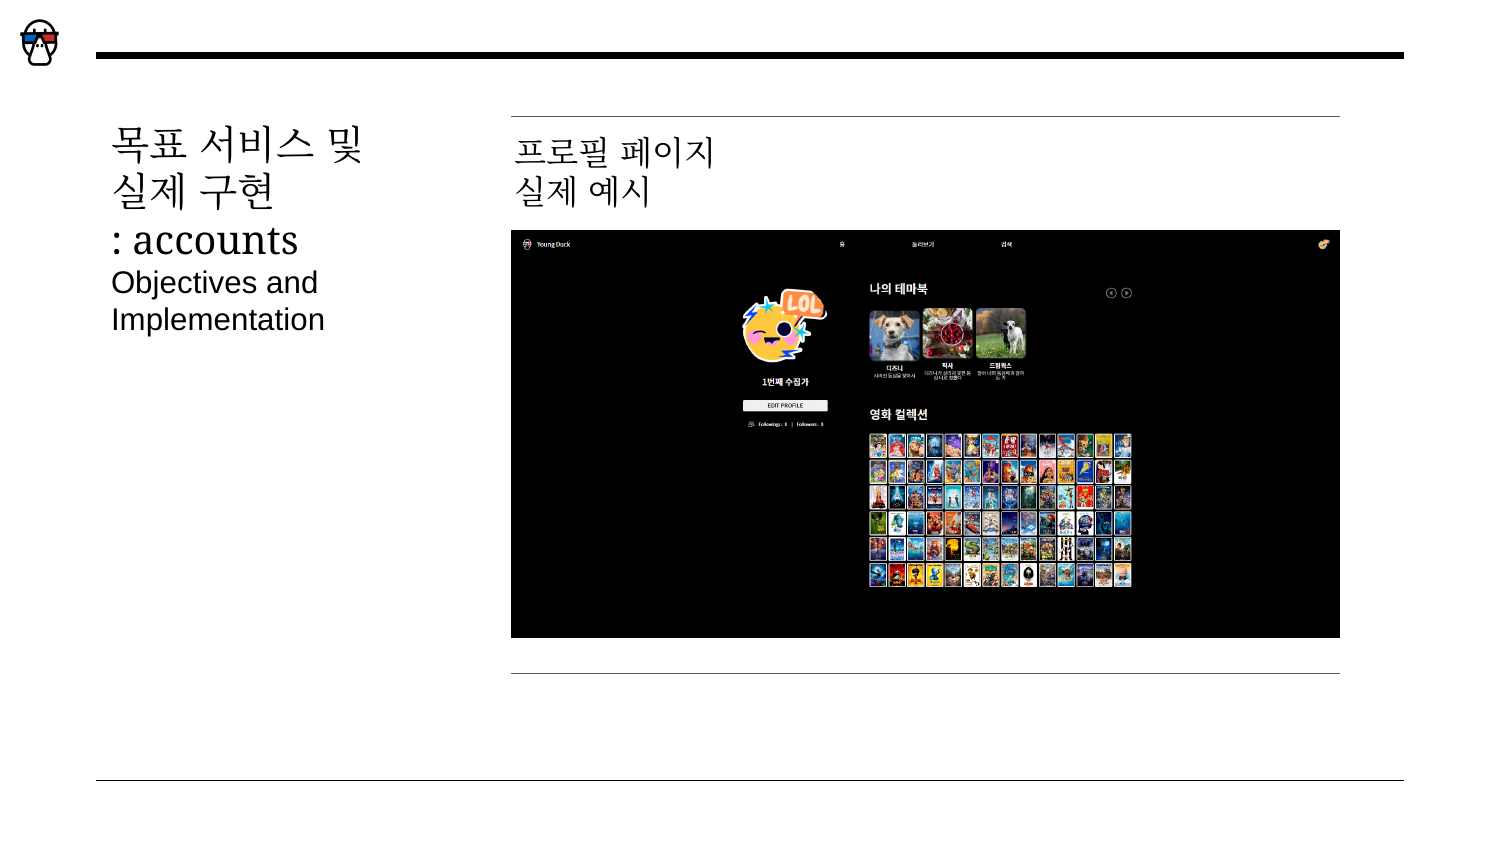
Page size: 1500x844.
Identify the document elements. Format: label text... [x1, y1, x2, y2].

picture [510, 230, 1341, 638]
text_box 프로필 페이지 실제 예시 [499, 116, 733, 201]
picture [0, 0, 80, 76]
text_box 목표 서비스 및 실제 구현 : accounts Objectives and Implementation [96, 104, 500, 272]
